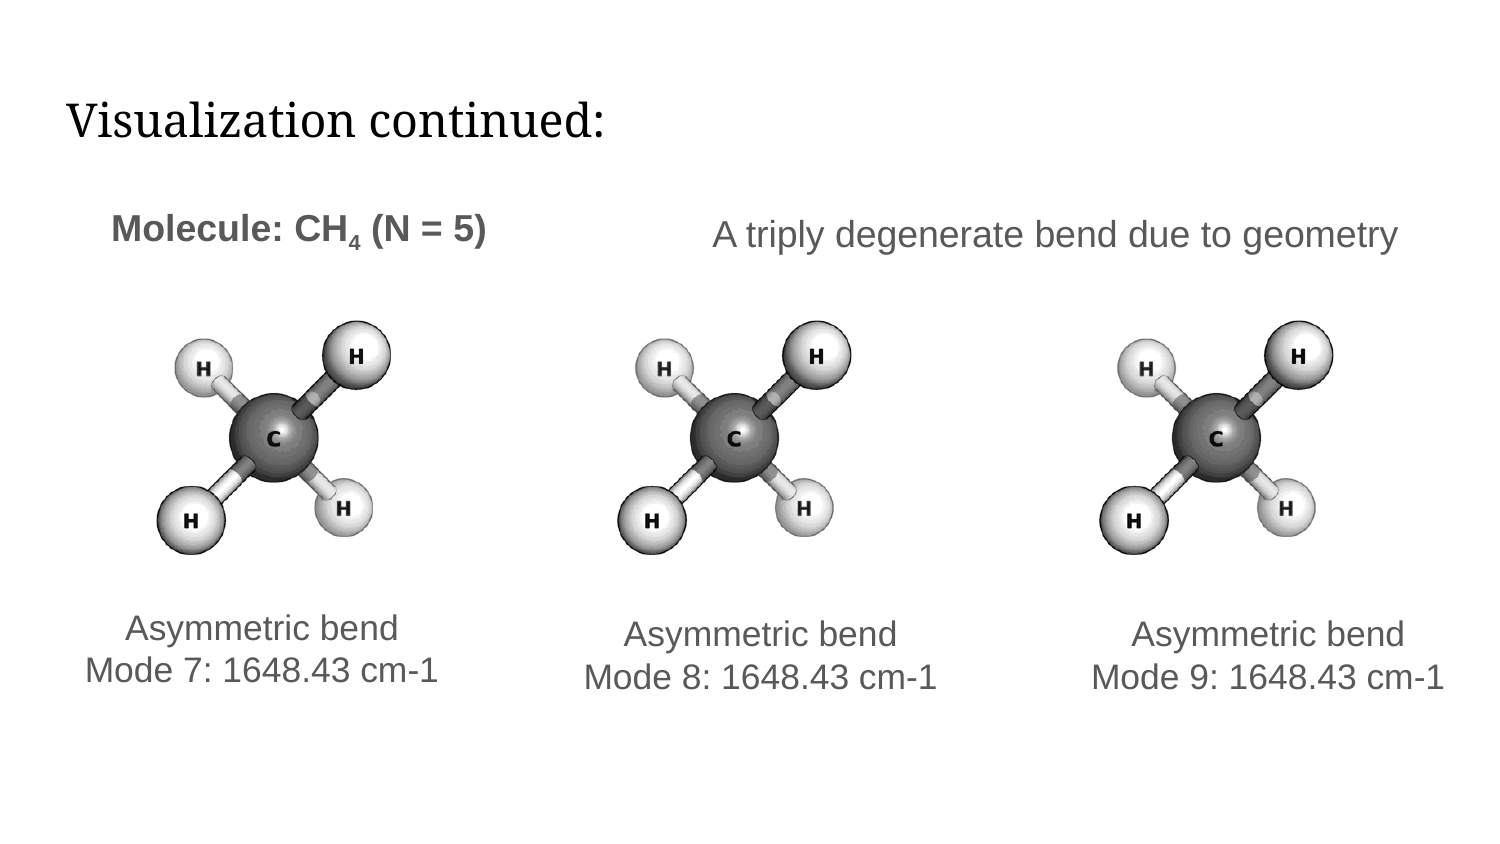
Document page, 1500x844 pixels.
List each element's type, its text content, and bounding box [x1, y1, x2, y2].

text_box Molecule: CH4 (N = 5) [96, 189, 546, 283]
picture [1026, 276, 1405, 600]
text_box A triply degenerate bend due to geometry [697, 195, 1449, 277]
title Visualization continued: [51, 72, 1449, 167]
picture [545, 276, 924, 600]
text_box Asymmetric bend Mode 9: 1648.43 cm-1 [1053, 596, 1483, 701]
picture [84, 276, 463, 600]
text_box Asymmetric bend Mode 7: 1648.43 cm-1 [56, 589, 468, 694]
text_box Asymmetric bend Mode 8: 1648.43 cm-1 [555, 596, 967, 701]
